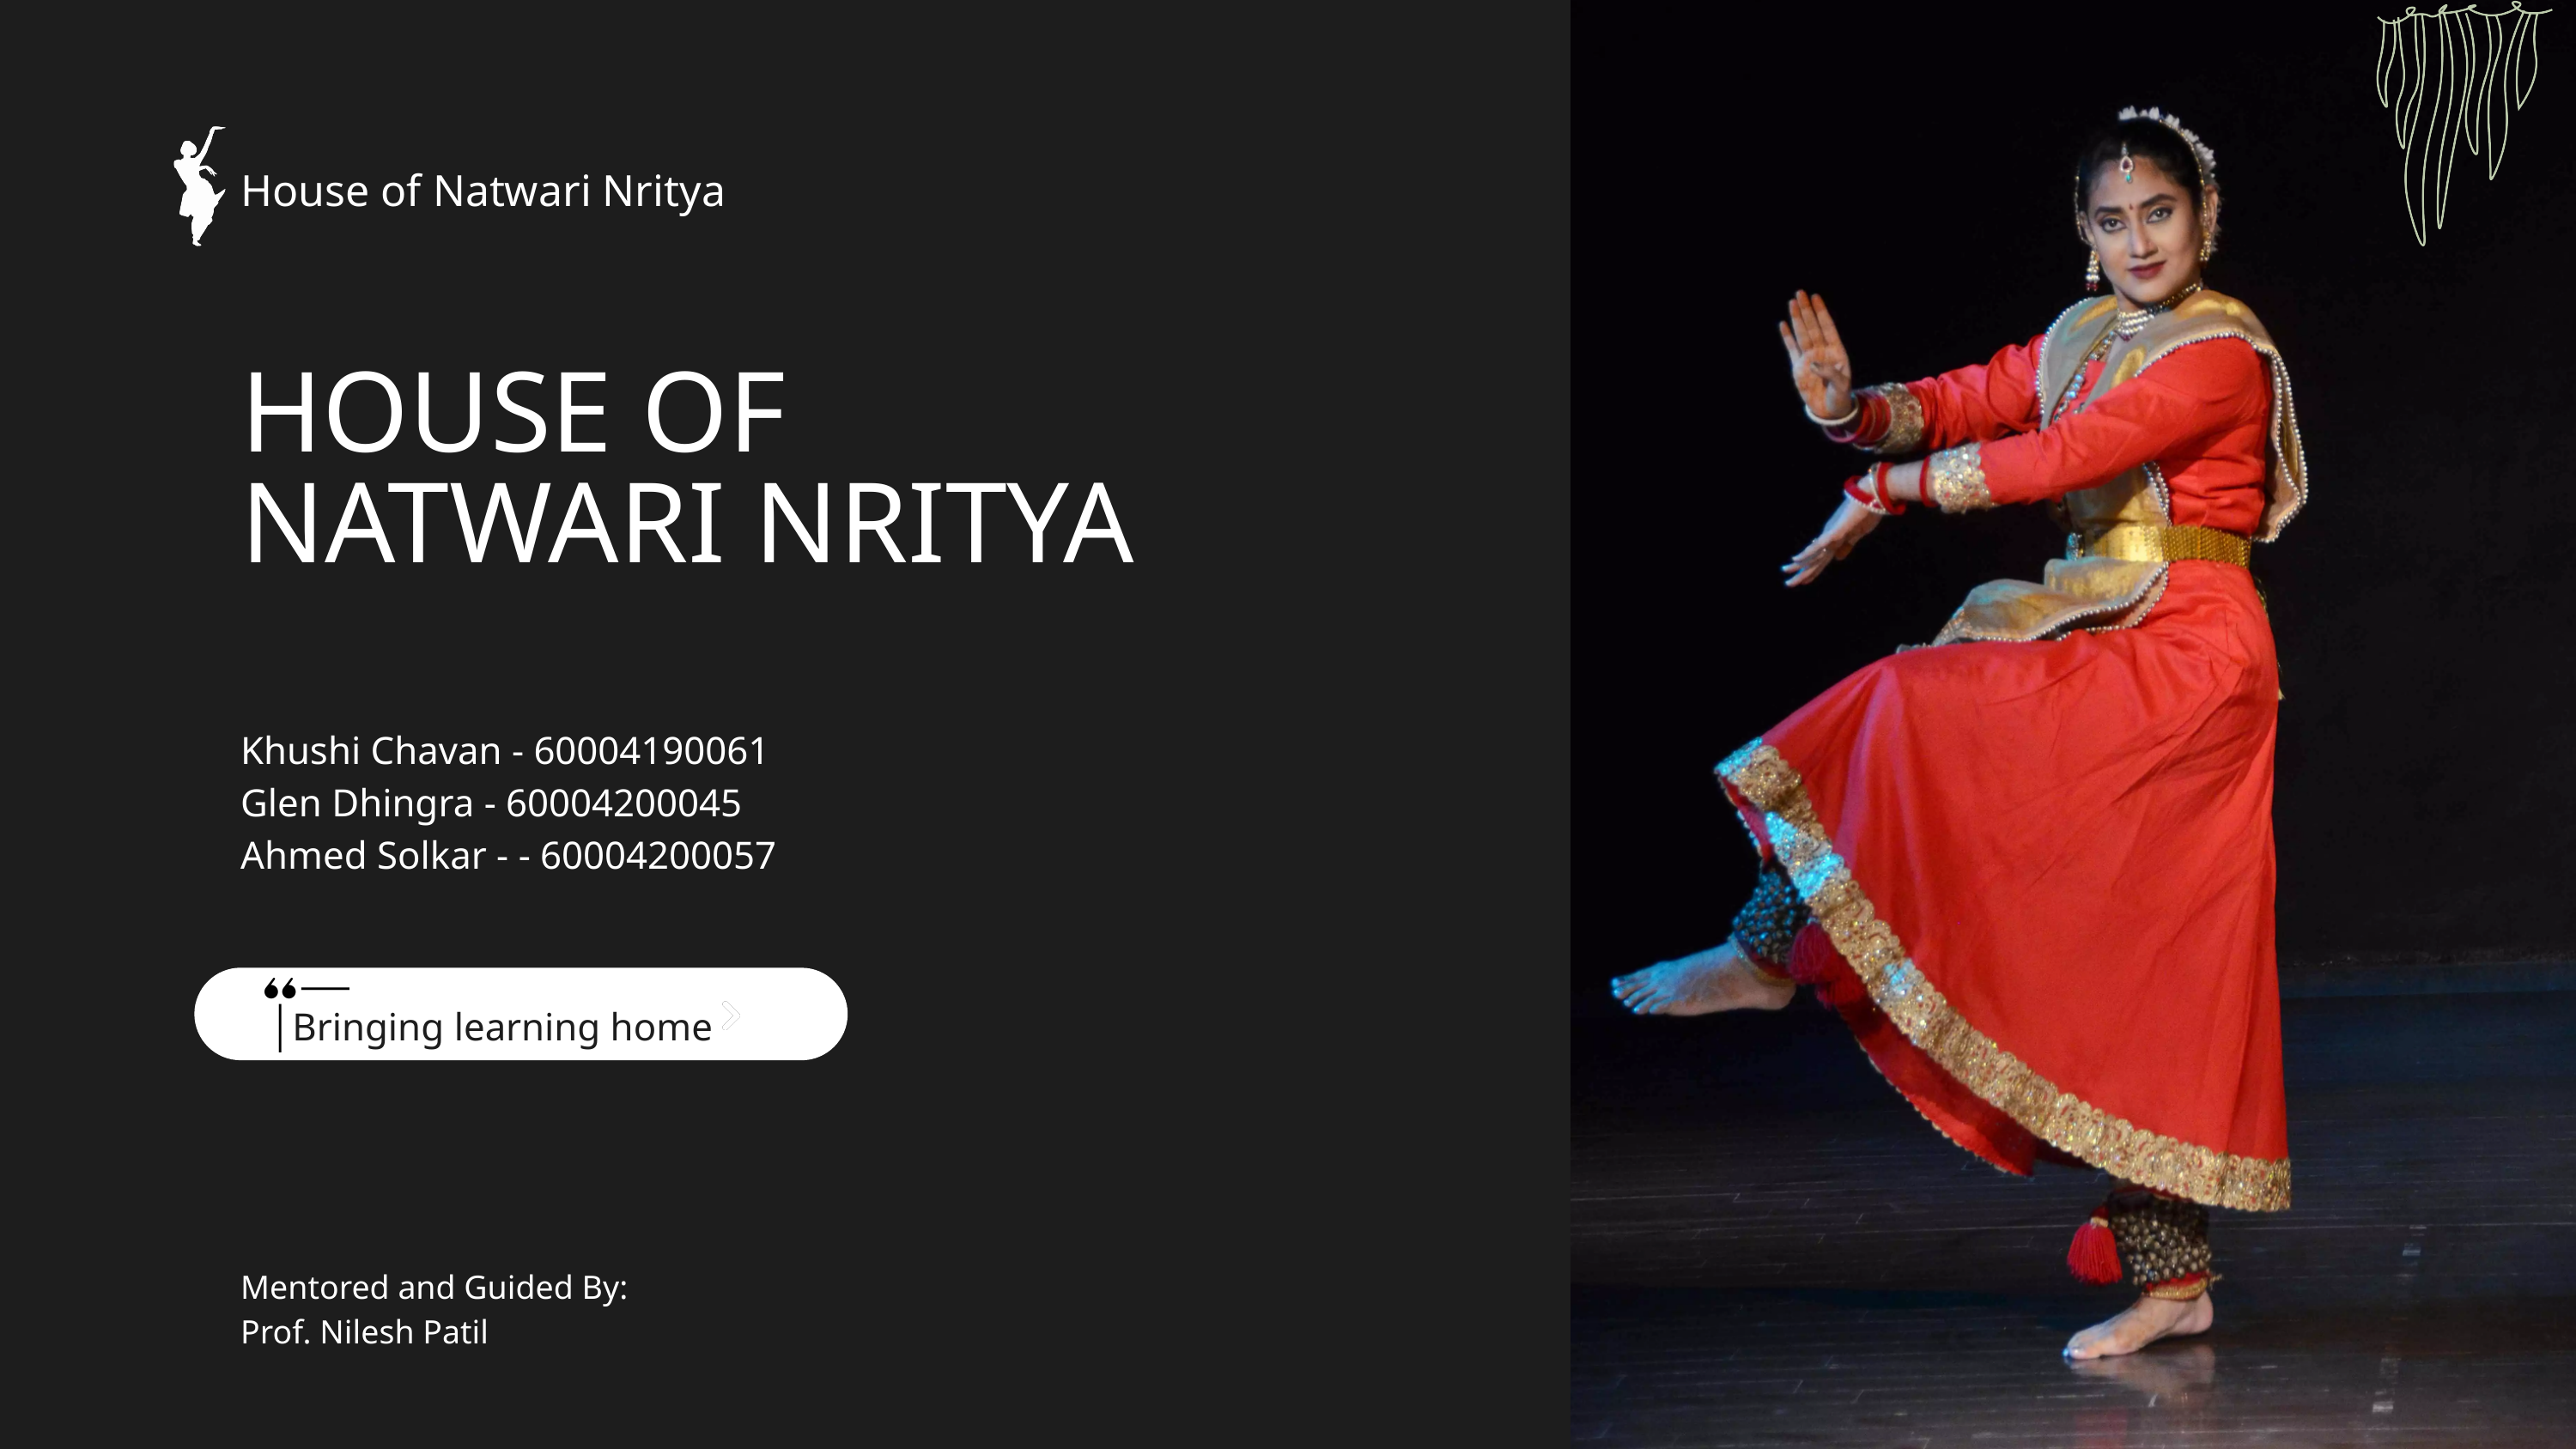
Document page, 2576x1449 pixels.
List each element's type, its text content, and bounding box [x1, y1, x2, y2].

text_box Mentored and Guided By: Prof. Nilesh Patil [240, 1260, 833, 1351]
picture [722, 1000, 740, 1030]
text_box Bringing learning home [353, 995, 802, 1049]
text_box Khushi Chavan - 60004190061 Glen Dhingra - 60004200045 Ahmed Solkar - - 60004200057 [240, 718, 1263, 877]
text_box House of Natwari Nritya [240, 155, 833, 215]
picture [264, 978, 349, 1052]
text_box HOUSE OF NATWARI NRITYA [240, 363, 1288, 585]
picture [1570, 0, 2576, 1449]
picture [173, 126, 226, 247]
